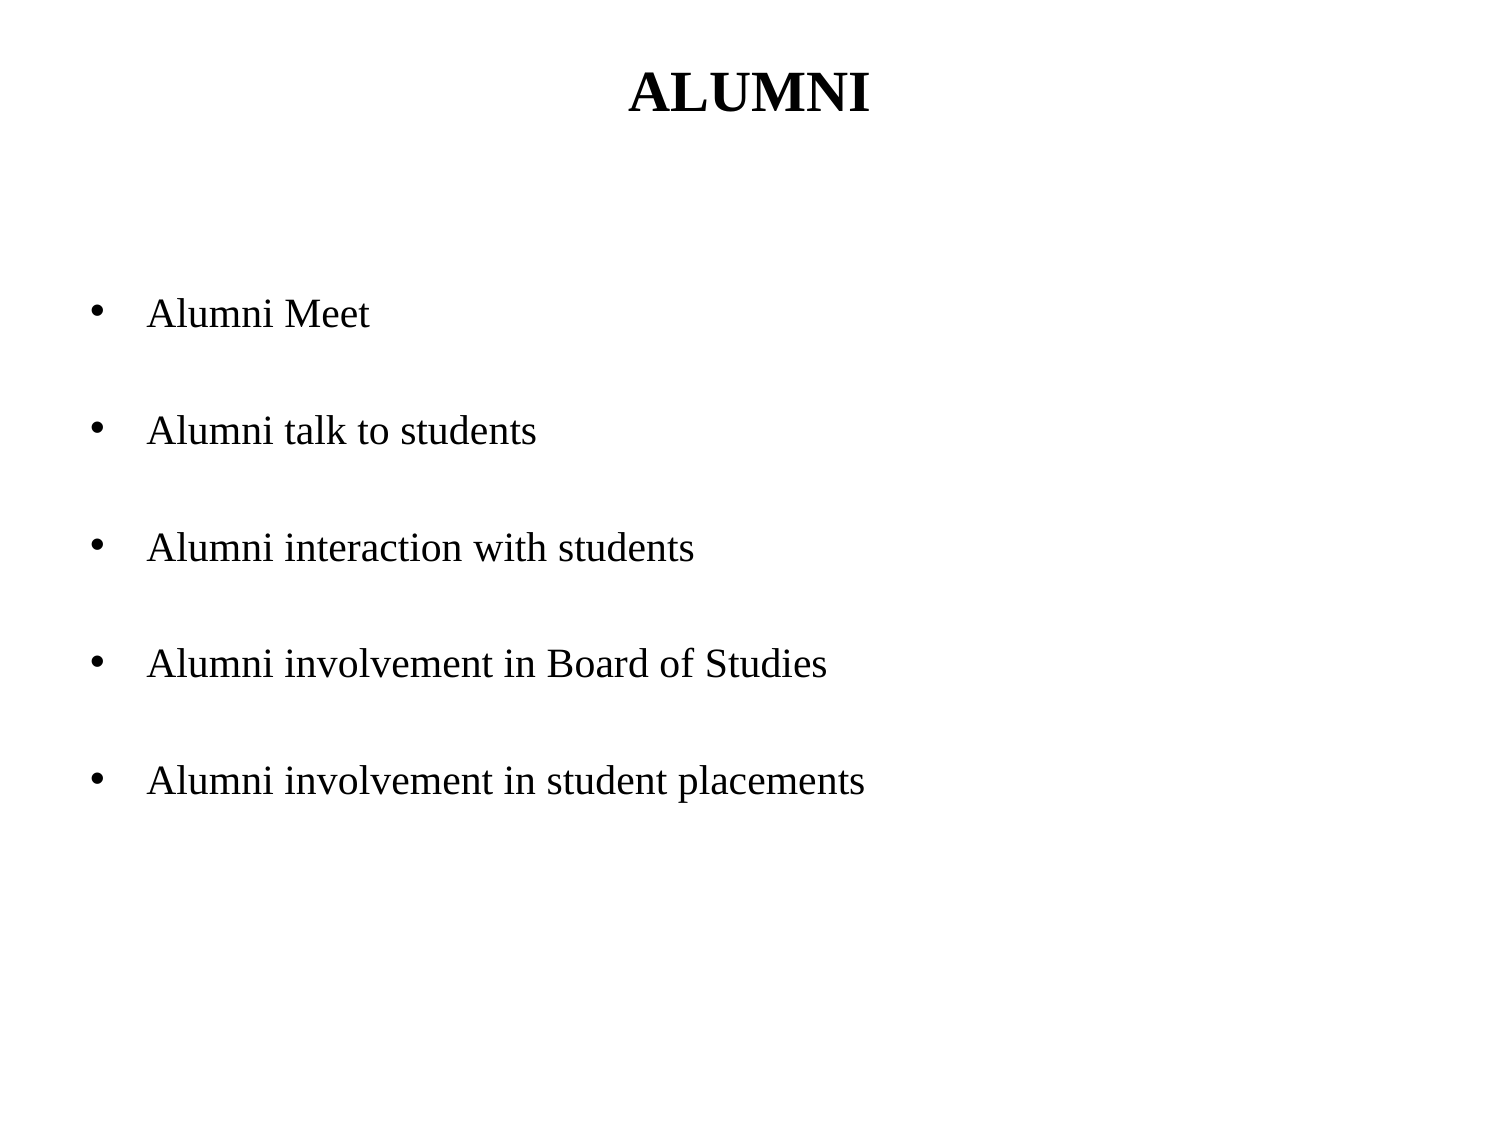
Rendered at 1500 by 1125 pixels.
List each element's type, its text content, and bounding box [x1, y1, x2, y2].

list Alumni Meet Alumni talk to students Alumni interaction with students Alumni involvement in Board of Studies Alumni involvement in student placements [75, 200, 1388, 988]
title ALUMNI [75, 0, 1425, 190]
